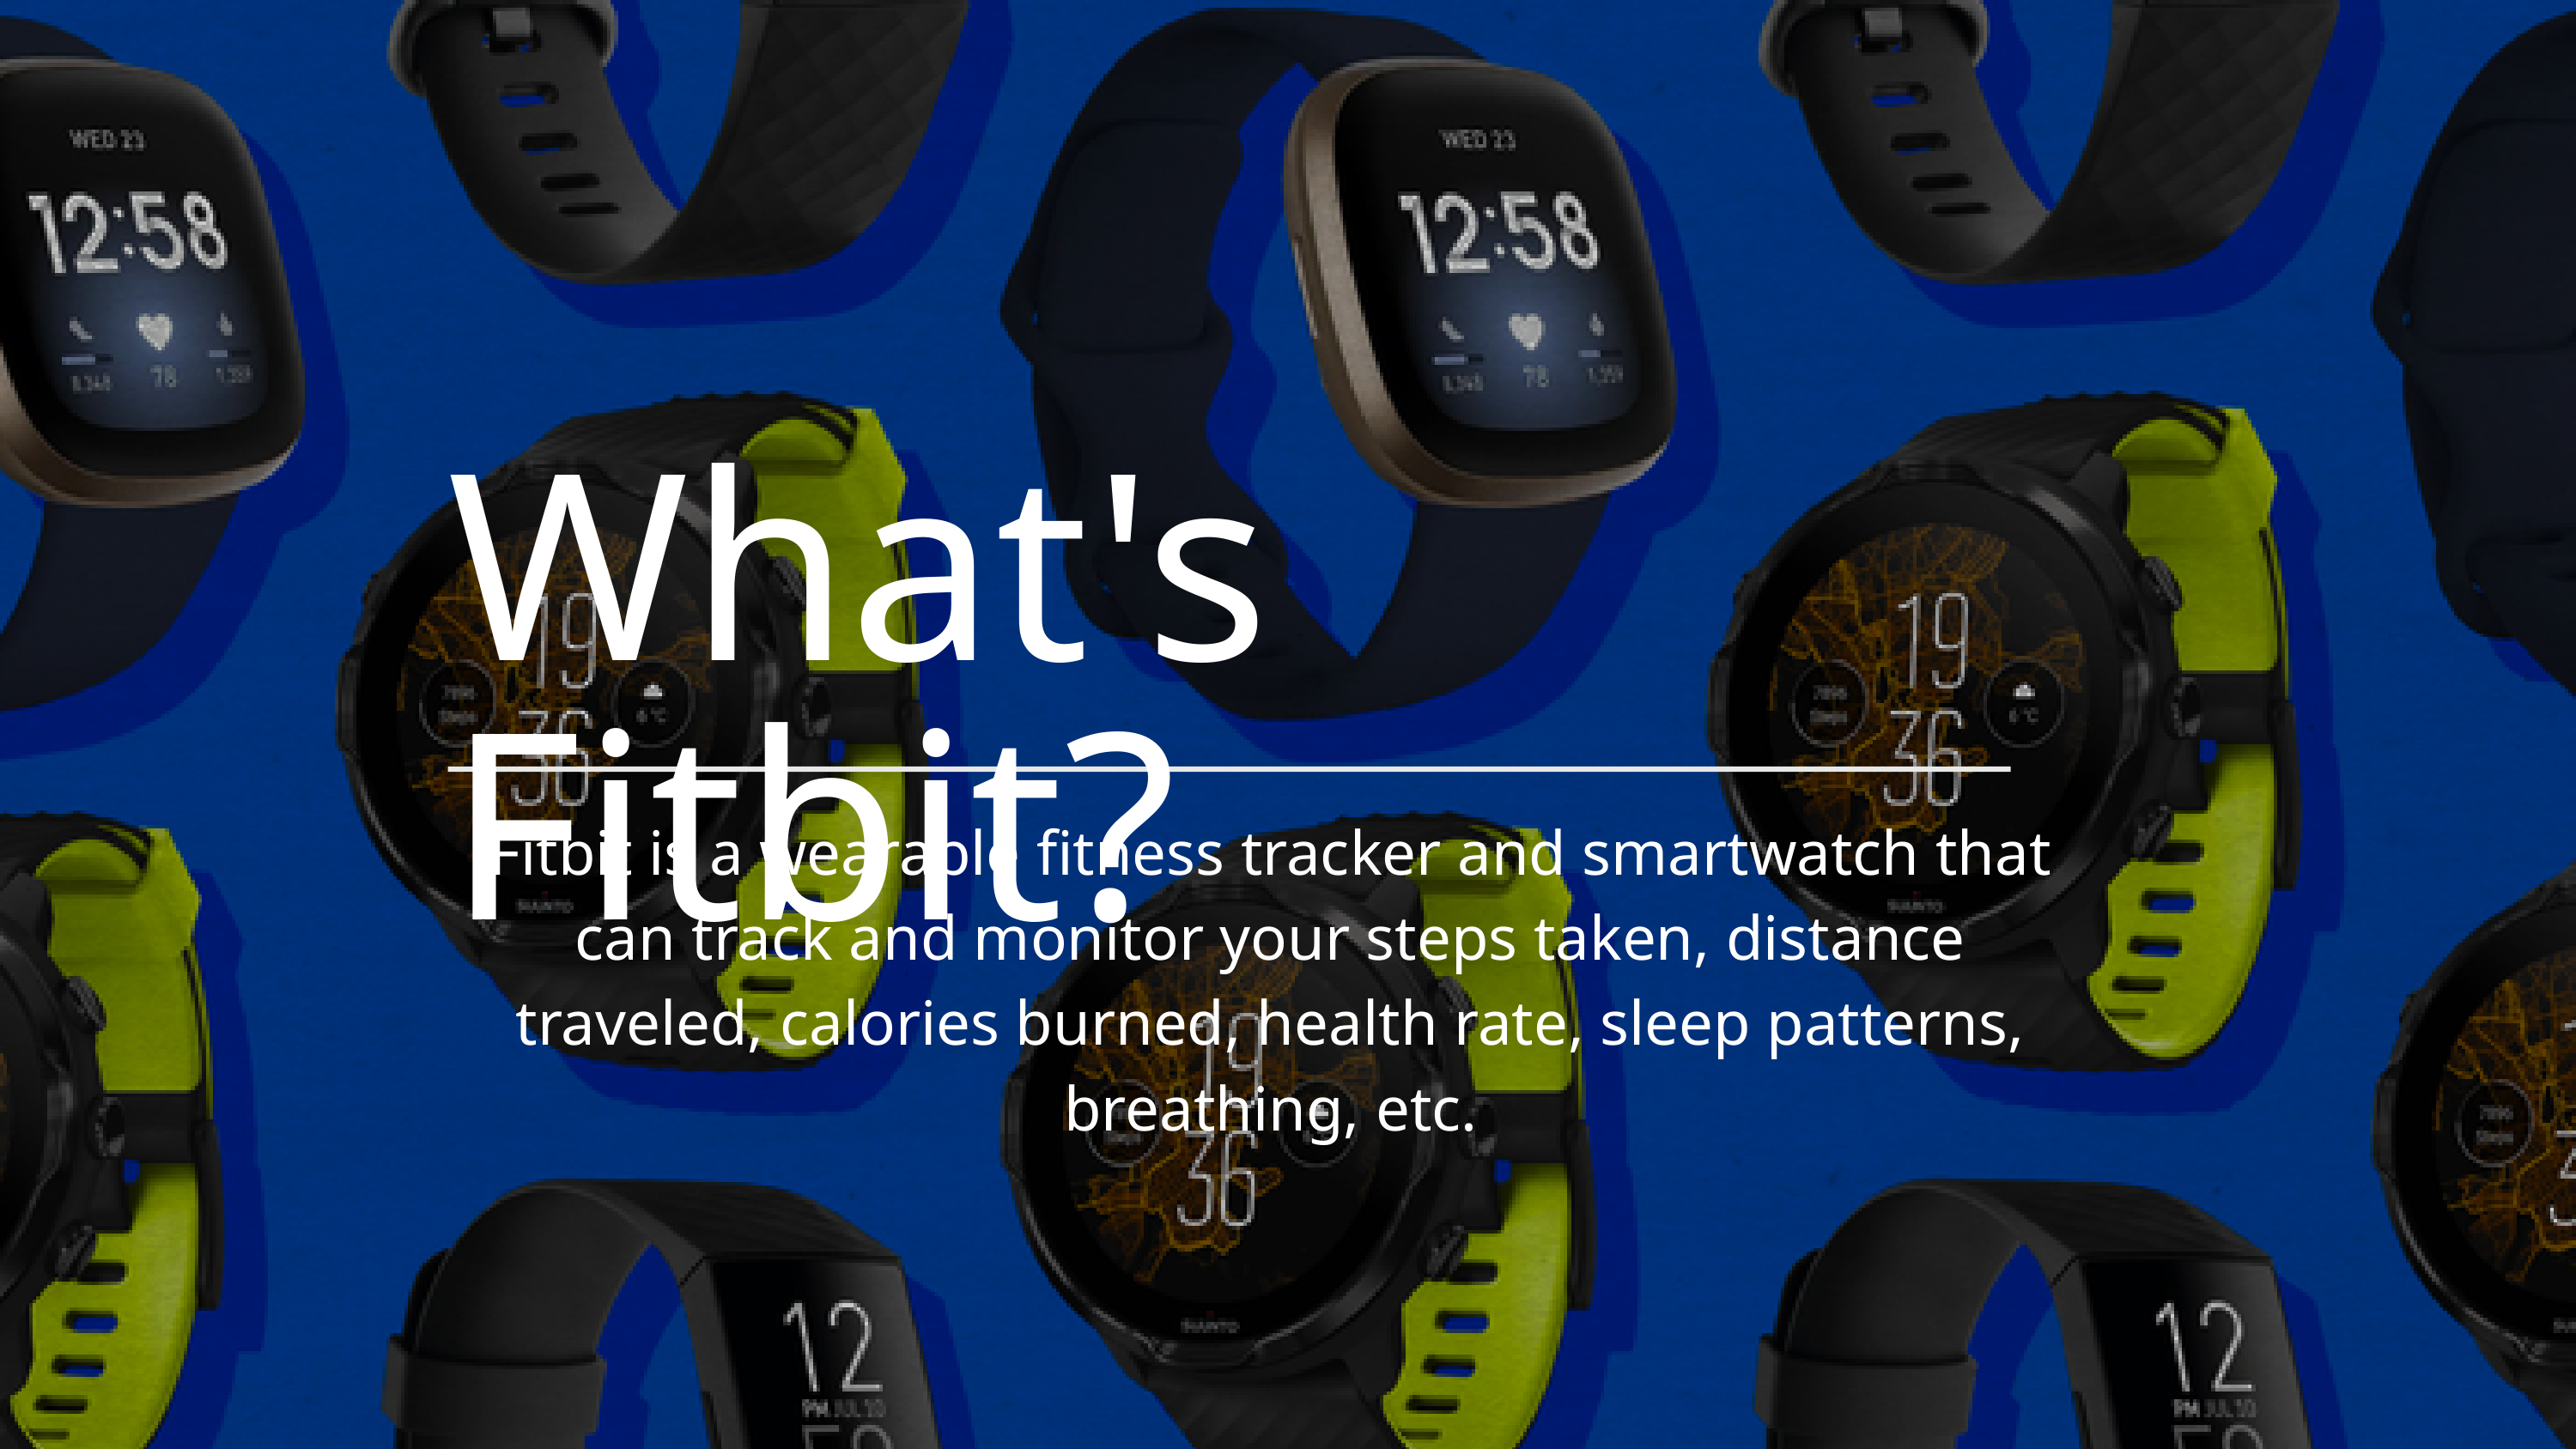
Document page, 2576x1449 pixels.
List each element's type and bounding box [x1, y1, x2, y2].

text_box [0, 0, 2576, 1449]
